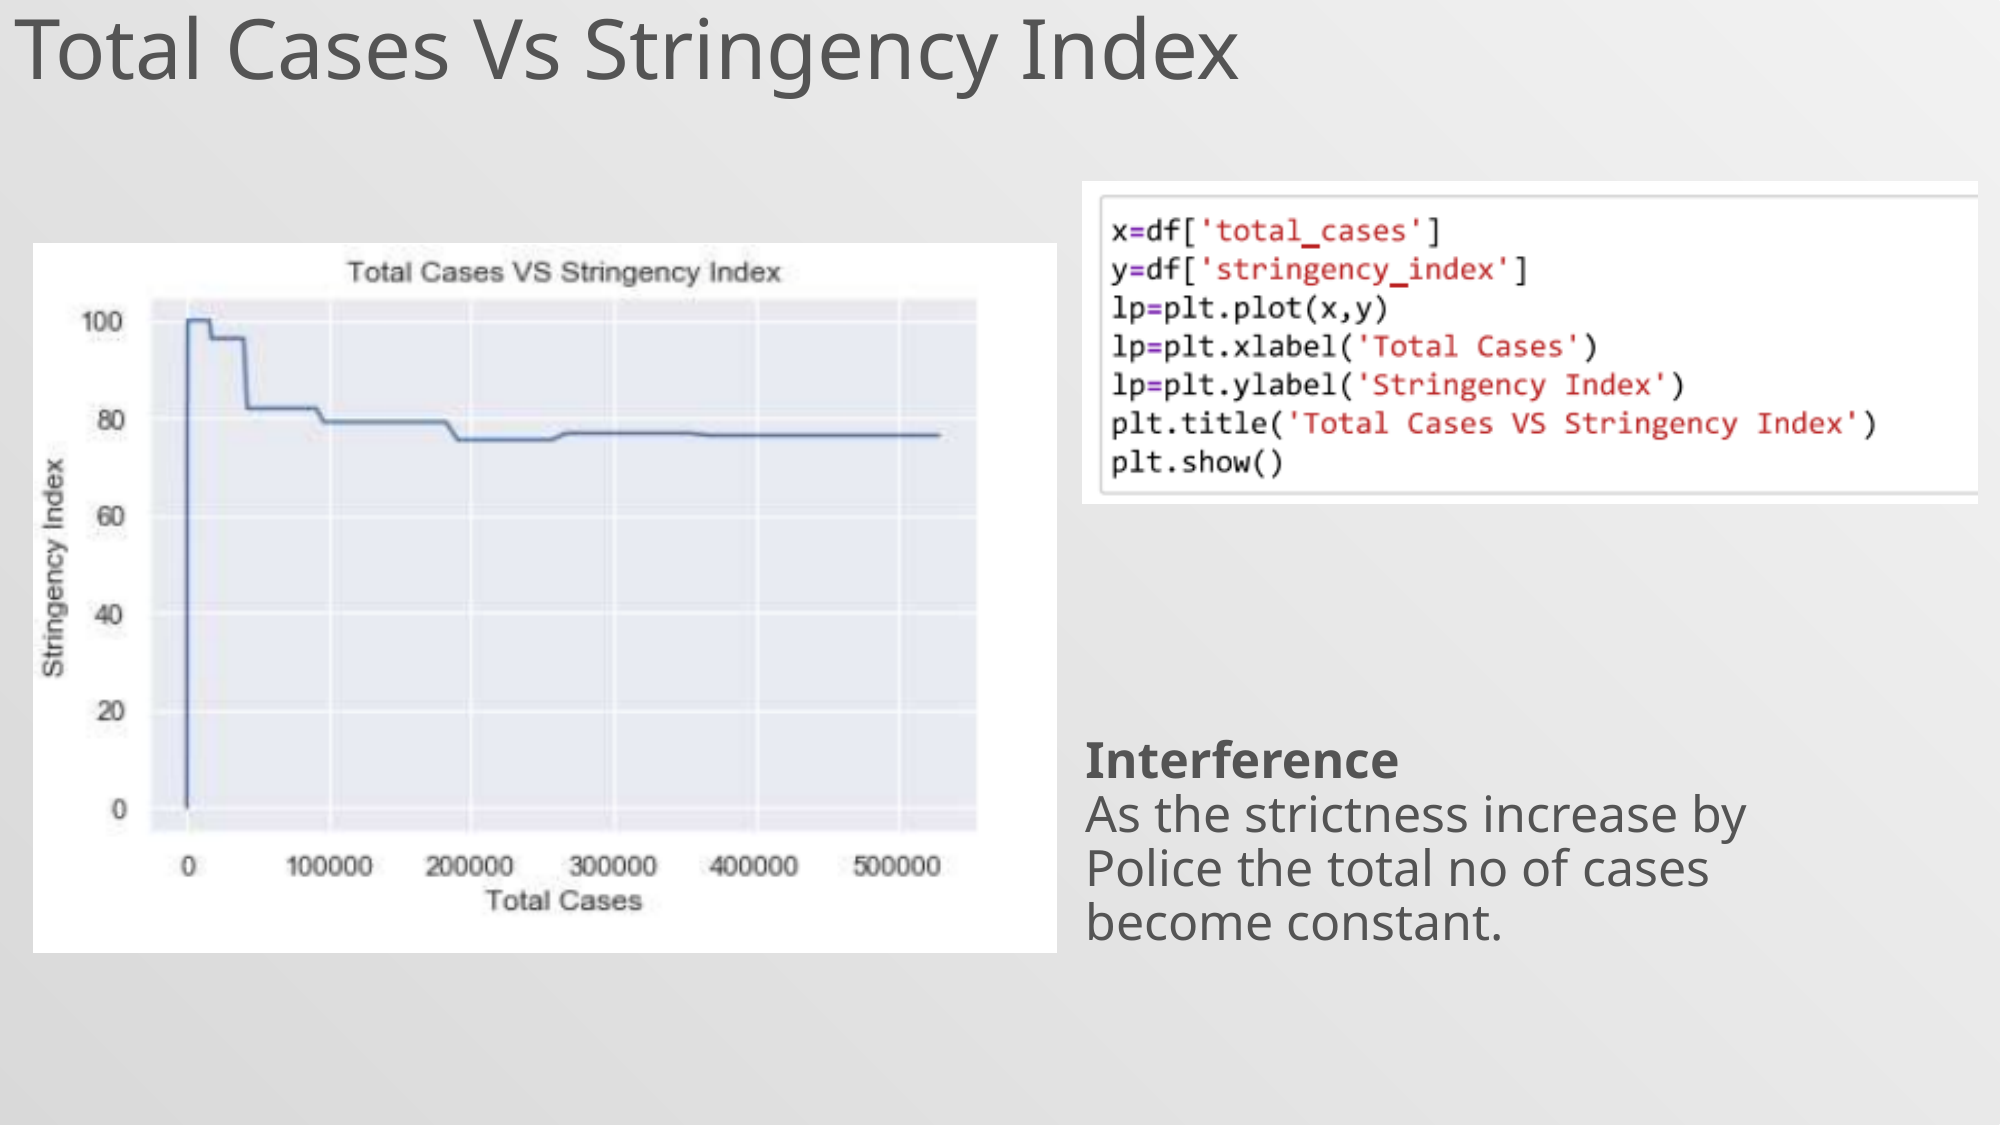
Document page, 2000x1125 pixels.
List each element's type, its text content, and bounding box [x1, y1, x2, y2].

picture [33, 243, 1057, 953]
text_box Interference As the strictness increase by Police the total no of cases become constant. [1070, 727, 1898, 959]
picture [1082, 181, 1978, 504]
text_box Total Cases Vs Stringency Index [0, 0, 2000, 213]
